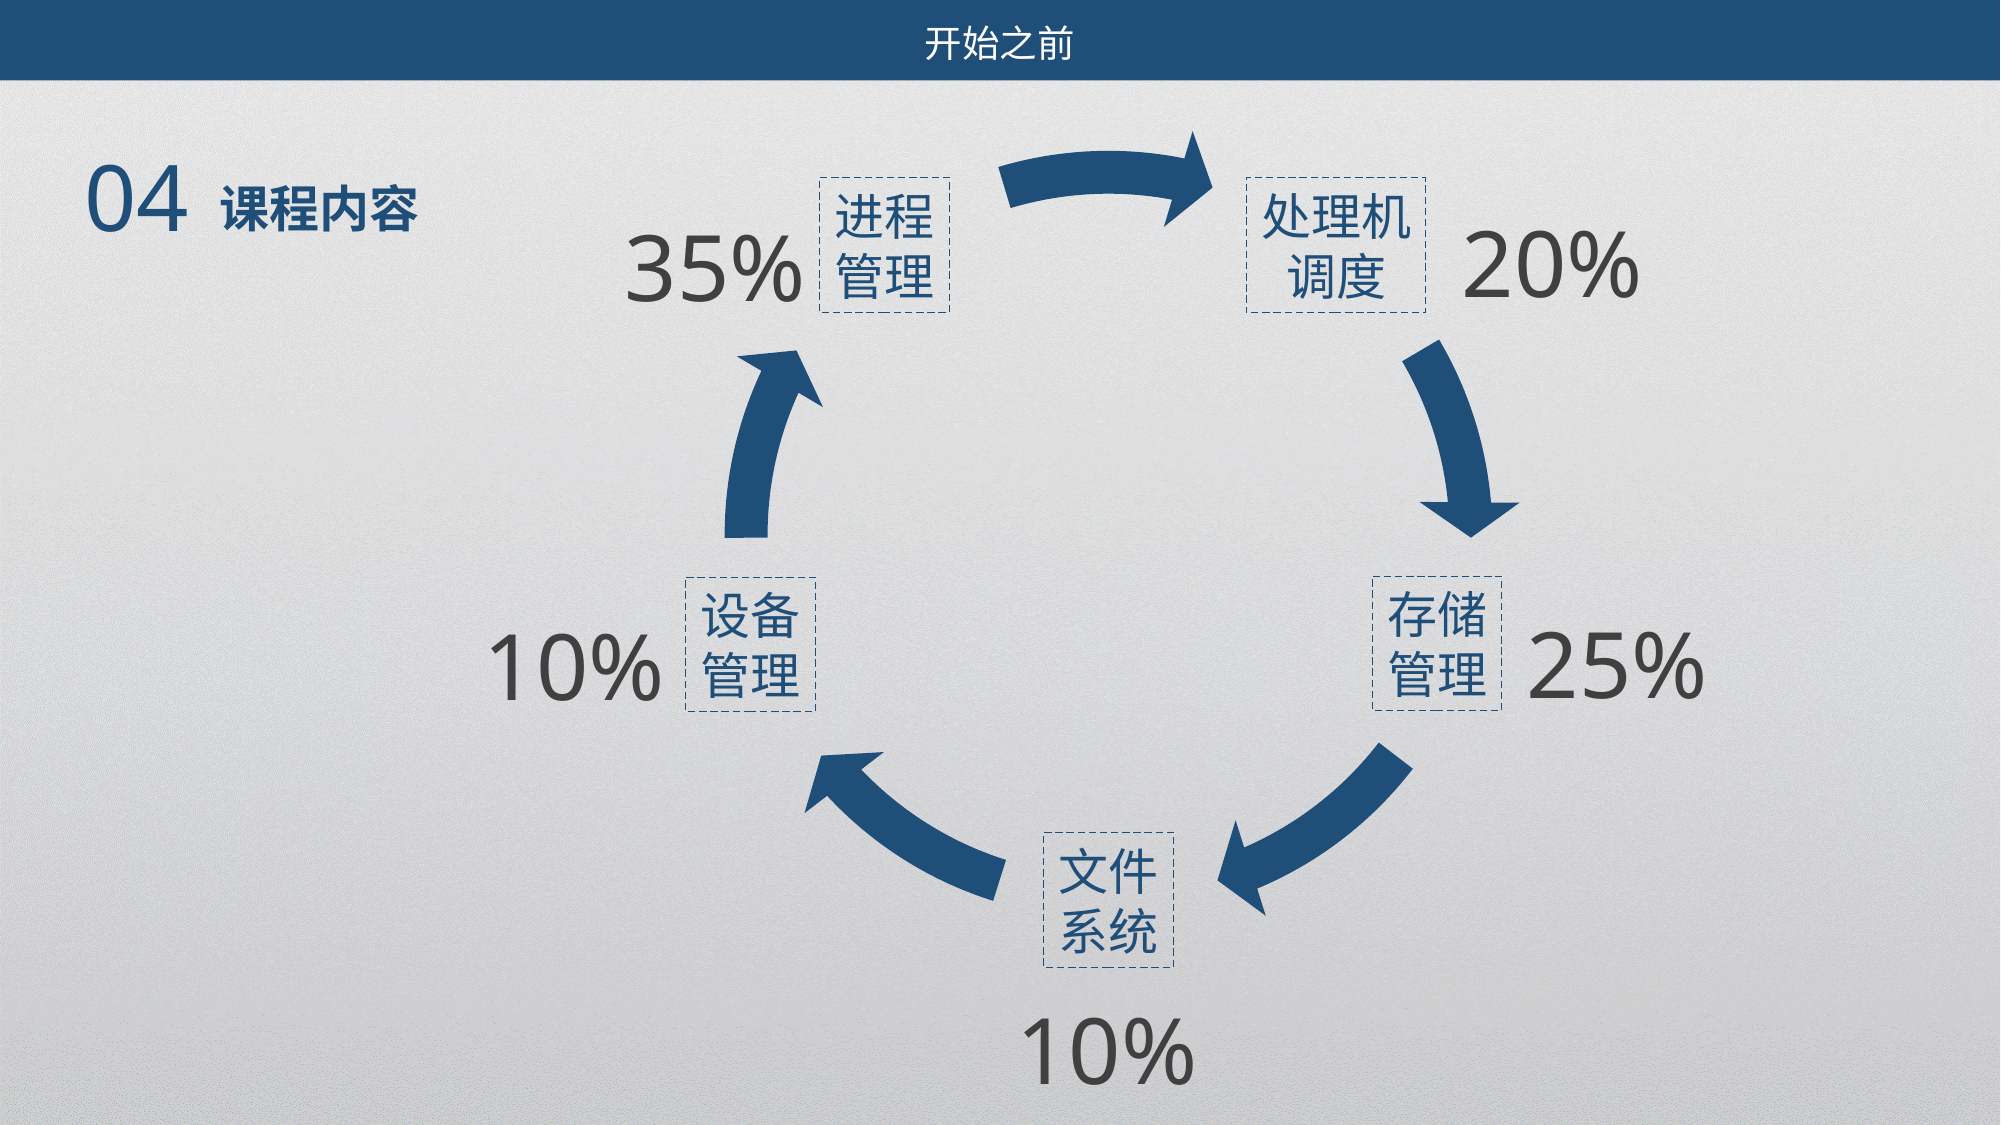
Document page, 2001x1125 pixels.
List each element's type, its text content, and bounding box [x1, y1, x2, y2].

text_box 04 [69, 132, 205, 257]
picture [0, 0, 2001, 1125]
text_box [0, 0, 2000, 81]
text_box 课程内容 [204, 152, 435, 246]
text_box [458, 122, 1723, 1101]
text_box 开始之前 [910, 12, 1090, 73]
